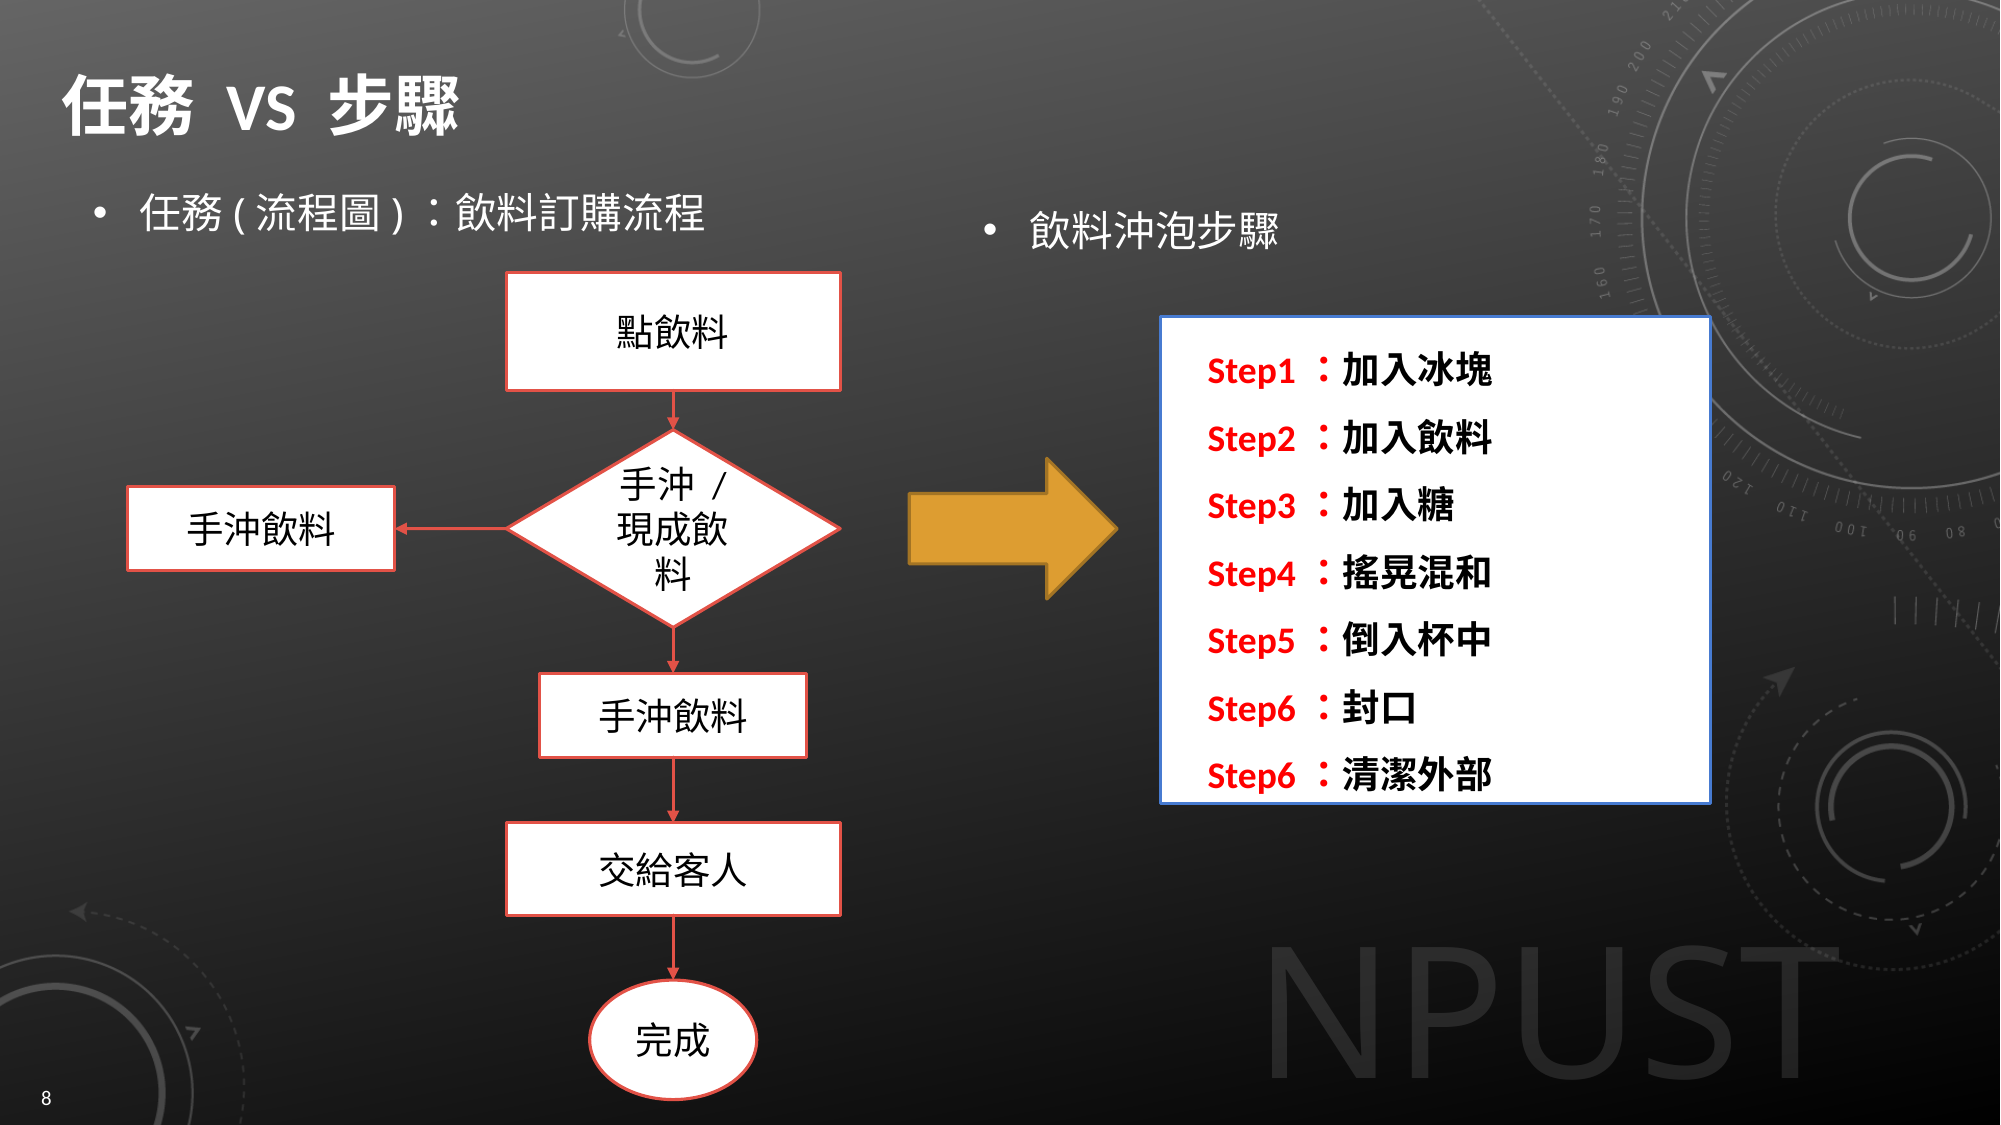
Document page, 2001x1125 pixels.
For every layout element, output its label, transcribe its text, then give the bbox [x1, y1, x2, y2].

list 任務(流程圖)：飲料訂購流程 [77, 179, 1047, 1007]
picture [0, 0, 2000, 1125]
text_box 手沖飲料 [126, 485, 396, 572]
text_box 飲料沖泡步驟 [967, 196, 1937, 1024]
text_box [907, 456, 1119, 601]
text_box 點飲料 [505, 271, 842, 392]
title 任務 VS 步驟 [46, 37, 1937, 171]
text_box 交給客人 [505, 821, 842, 917]
text_box 手沖 / 現成飲料 [505, 430, 842, 629]
text_box 完成 [588, 978, 759, 1102]
text_box 手沖飲料 [538, 672, 808, 759]
